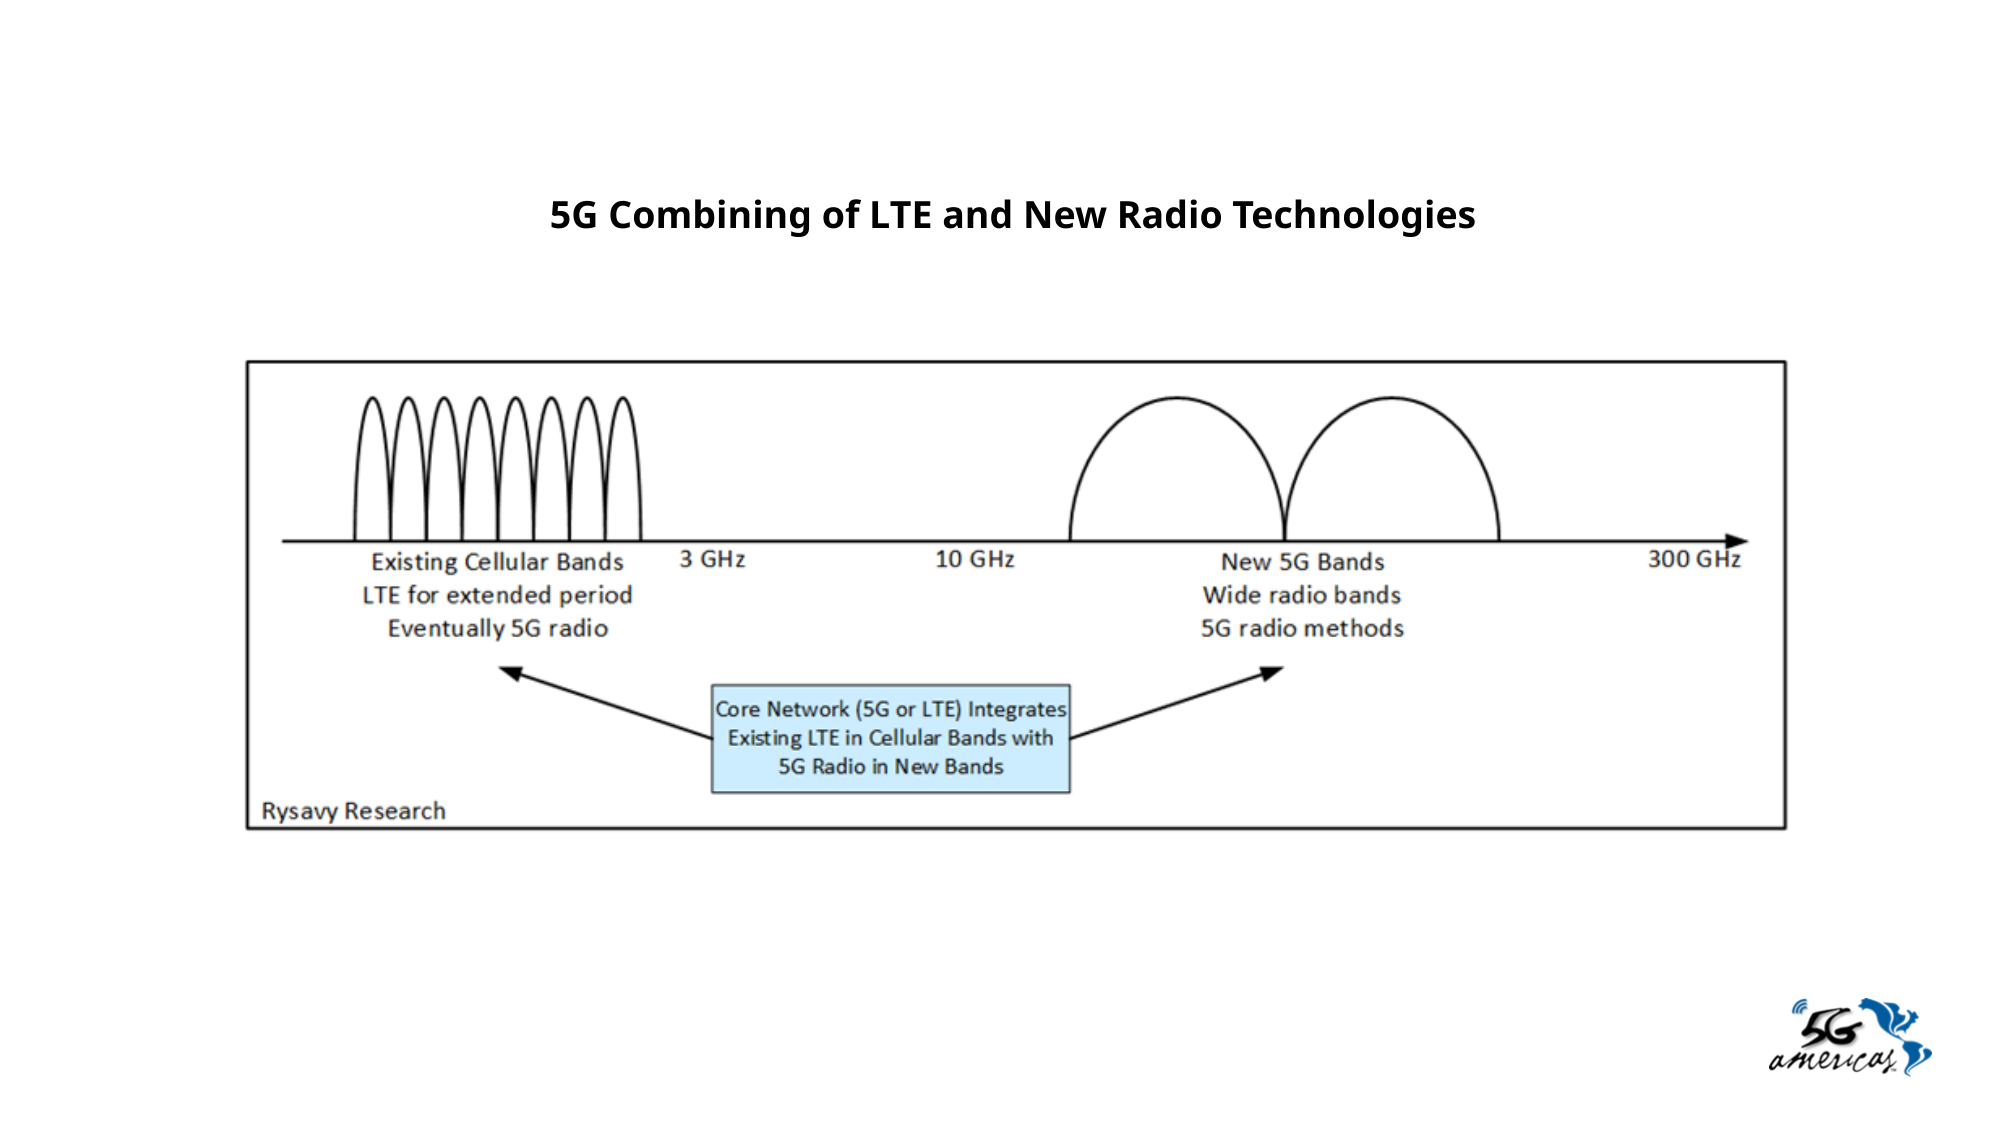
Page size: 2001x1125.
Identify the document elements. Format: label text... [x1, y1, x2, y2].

title 5G Combining of LTE and New Radio Technologies [535, 107, 2000, 326]
picture [239, 359, 1795, 842]
picture [1769, 998, 1932, 1078]
